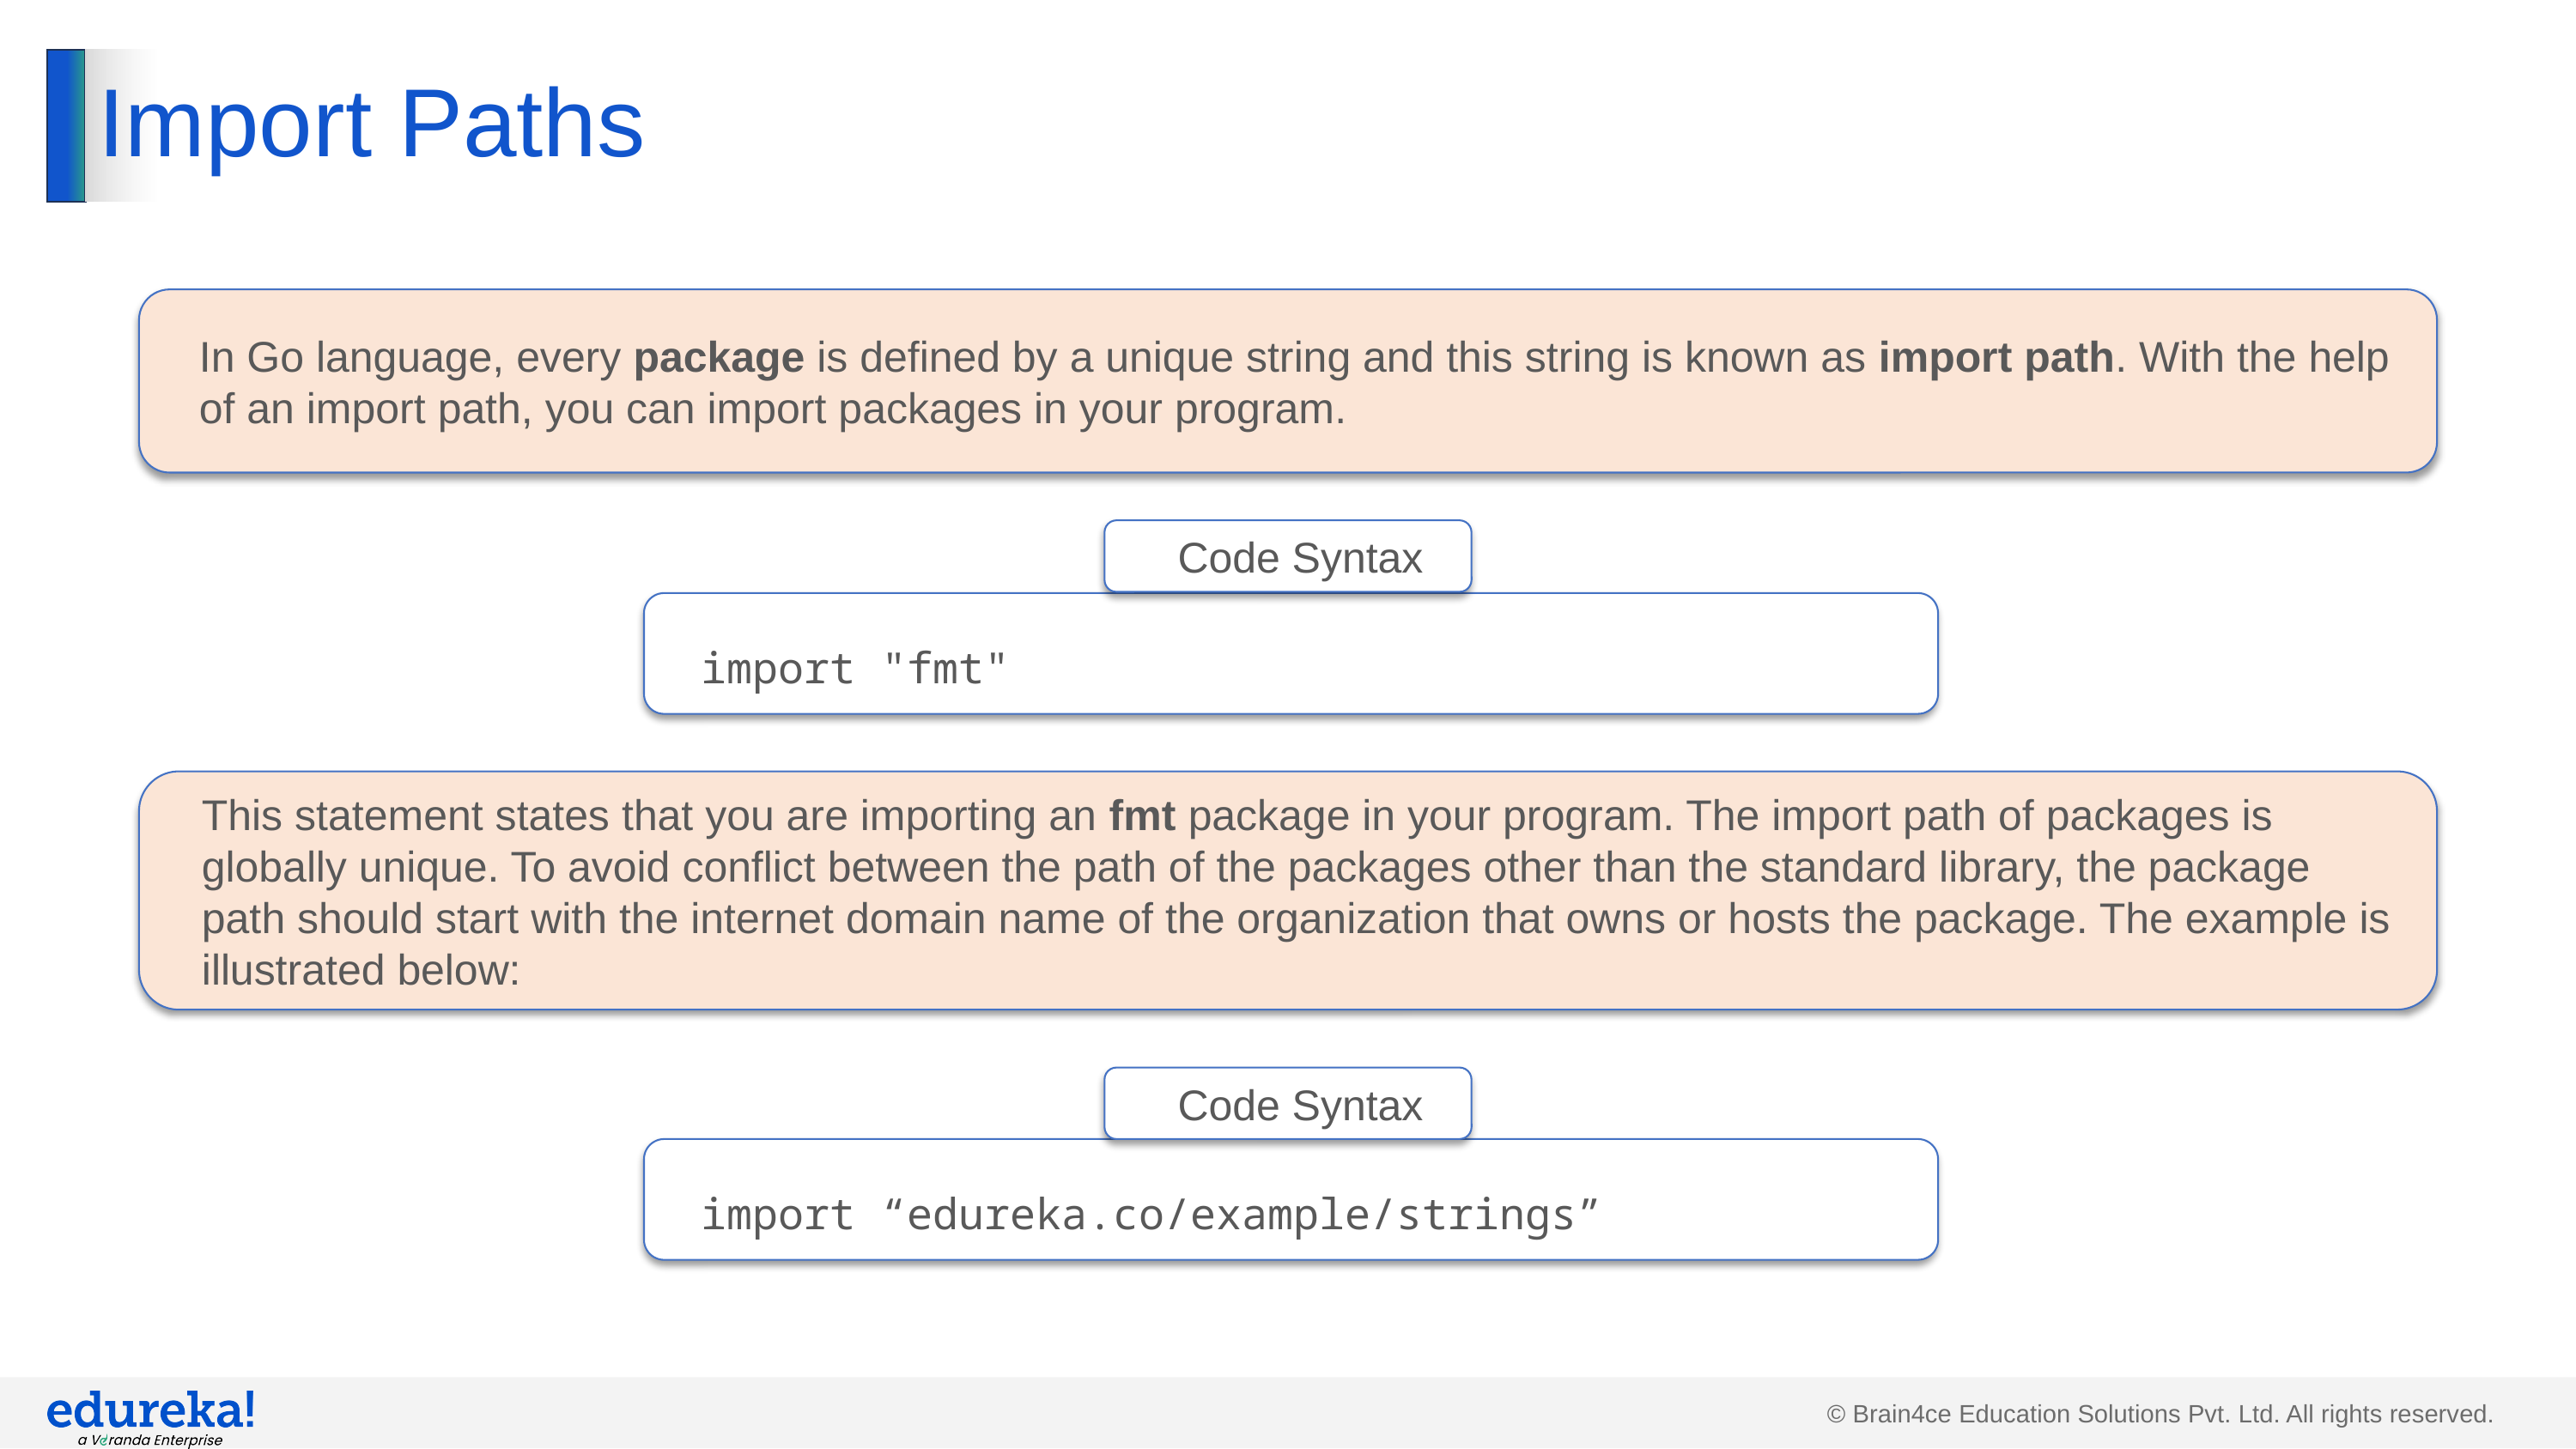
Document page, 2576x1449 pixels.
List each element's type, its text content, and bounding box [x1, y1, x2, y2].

text_box This statement states that you are importing an fmt package in your program. The import path of packages is globally unique. To avoid conflict between the path of the packages other than the standard library, the package path should start with the internet domain name of the organization that owns or hosts the package. The example is illustrated below: [138, 771, 2438, 1010]
text_box import "fmt" [644, 592, 1939, 714]
title Import Paths [85, 49, 2491, 202]
text_box Code Syntax [1104, 520, 1472, 592]
text_box Code Syntax [1104, 1067, 1472, 1139]
text_box In Go language, every package is defined by a unique string and this string is known as import path. With the help of an import path, you can import packages in your program. [138, 289, 2438, 473]
picture [47, 1391, 253, 1449]
text_box import “edureka.co/example/strings” [644, 1138, 1939, 1260]
